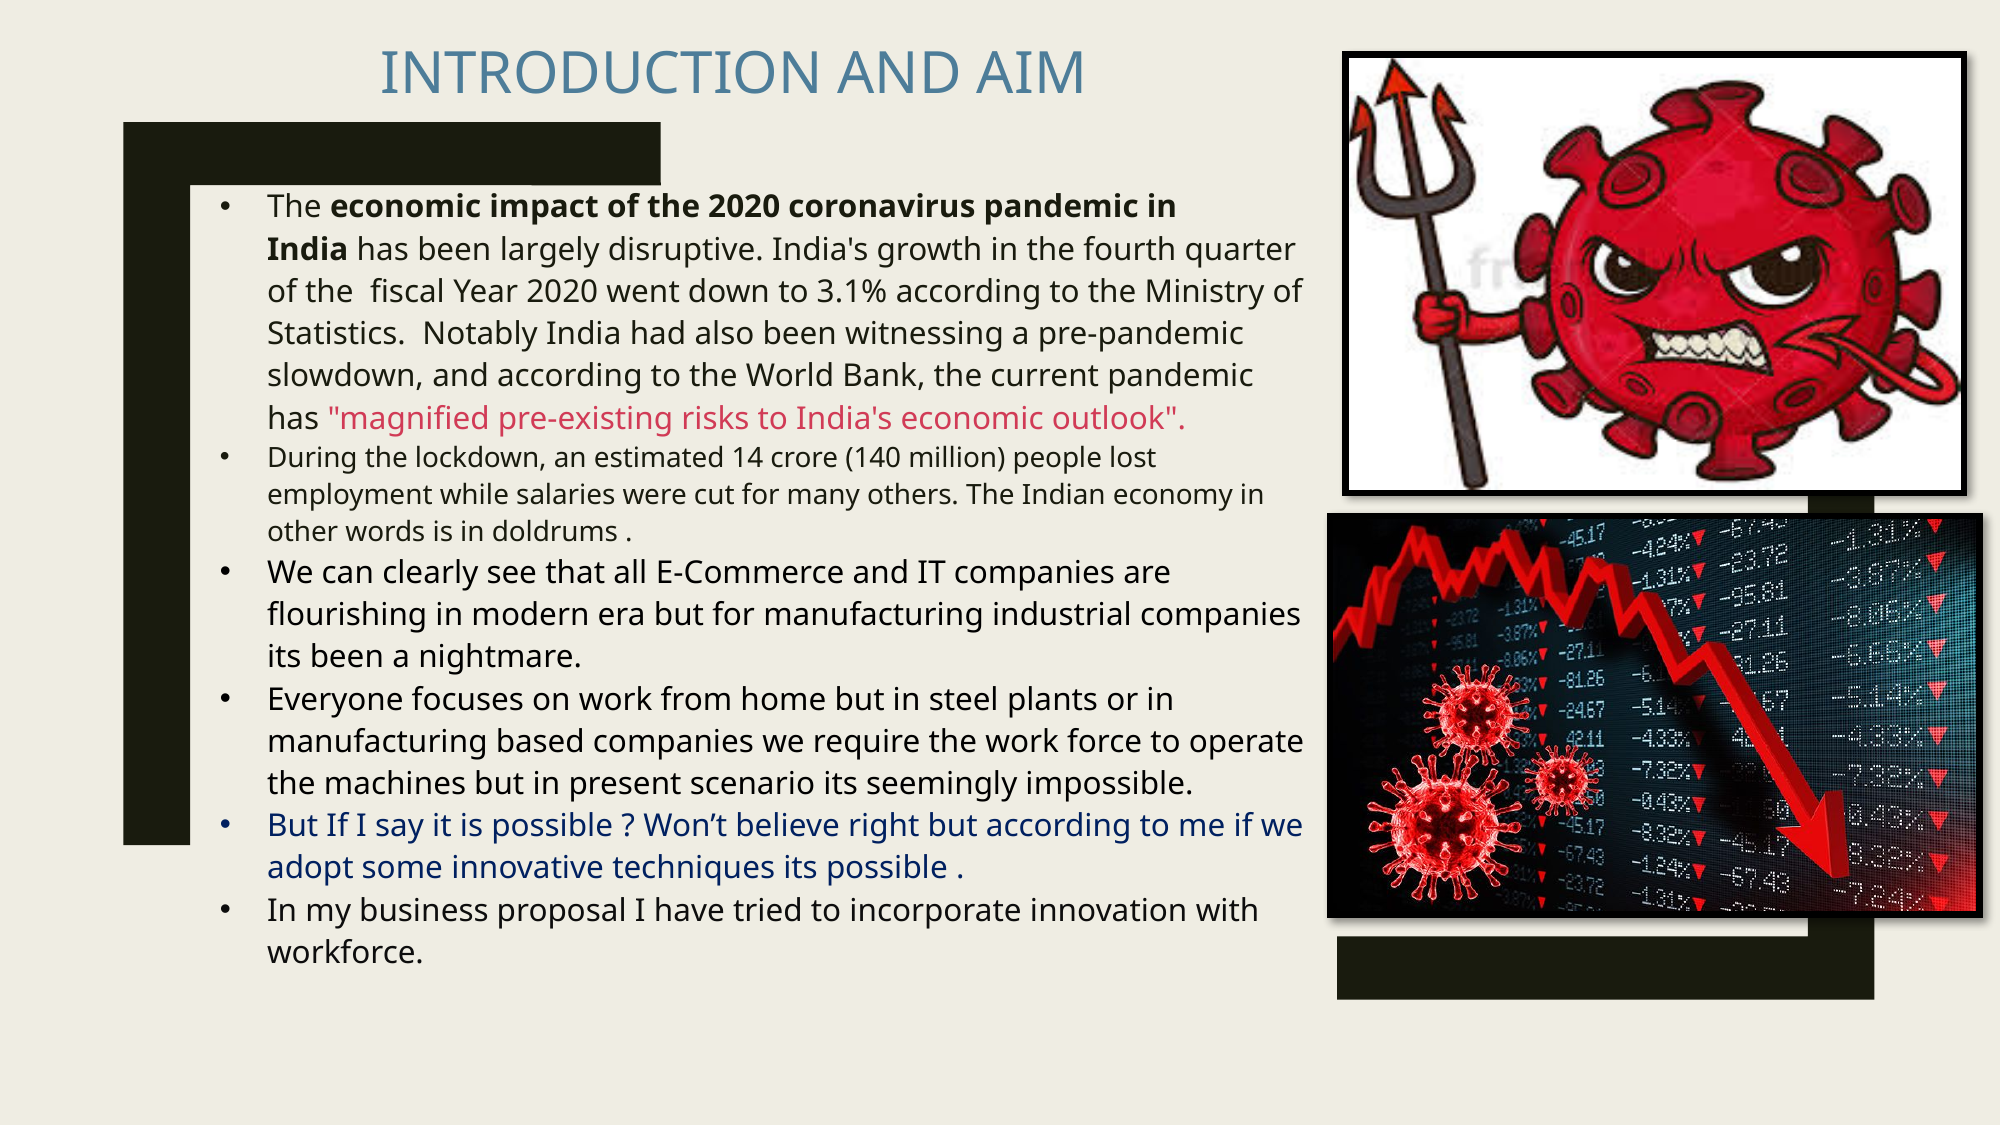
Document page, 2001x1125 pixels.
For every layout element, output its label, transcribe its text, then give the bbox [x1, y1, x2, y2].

title INTRODUCTION AND AIM [243, 28, 1376, 114]
picture [1333, 518, 1977, 912]
subtitle The economic impact of the 2020 coronavirus pandemic in India has been largely disruptive. India's growth in the fourth quarter of the fiscal Year 2020 went down to 3.1% according to the Ministry of Statistics. Notably India had also been witnessing a pre-pandemic slowdown, and according to the World Bank, the current pandemic has "magnified pre-existing risks to India's economic outlook". During the lockdown, an estimated 14 crore (140 million) people lost employment while salaries were cut for many others. The Indian economy in other words is in doldrums . We can clearly see that all E-Commerce and IT companies are flourishing in modern era but for manufacturing industrial companies its been a nightmare. Everyone focuses on work from home but in steel plants or in manufacturing based companies we require the work force to operate the machines but in present scenario its seemingly impossible. But If I say it is possible ? Won’t believe right but according to me if we adopt some innovative techniques its possible . In my business proposal I have tried to incorporate innovation with workforce. [204, 174, 1326, 1006]
picture [1348, 57, 1961, 490]
